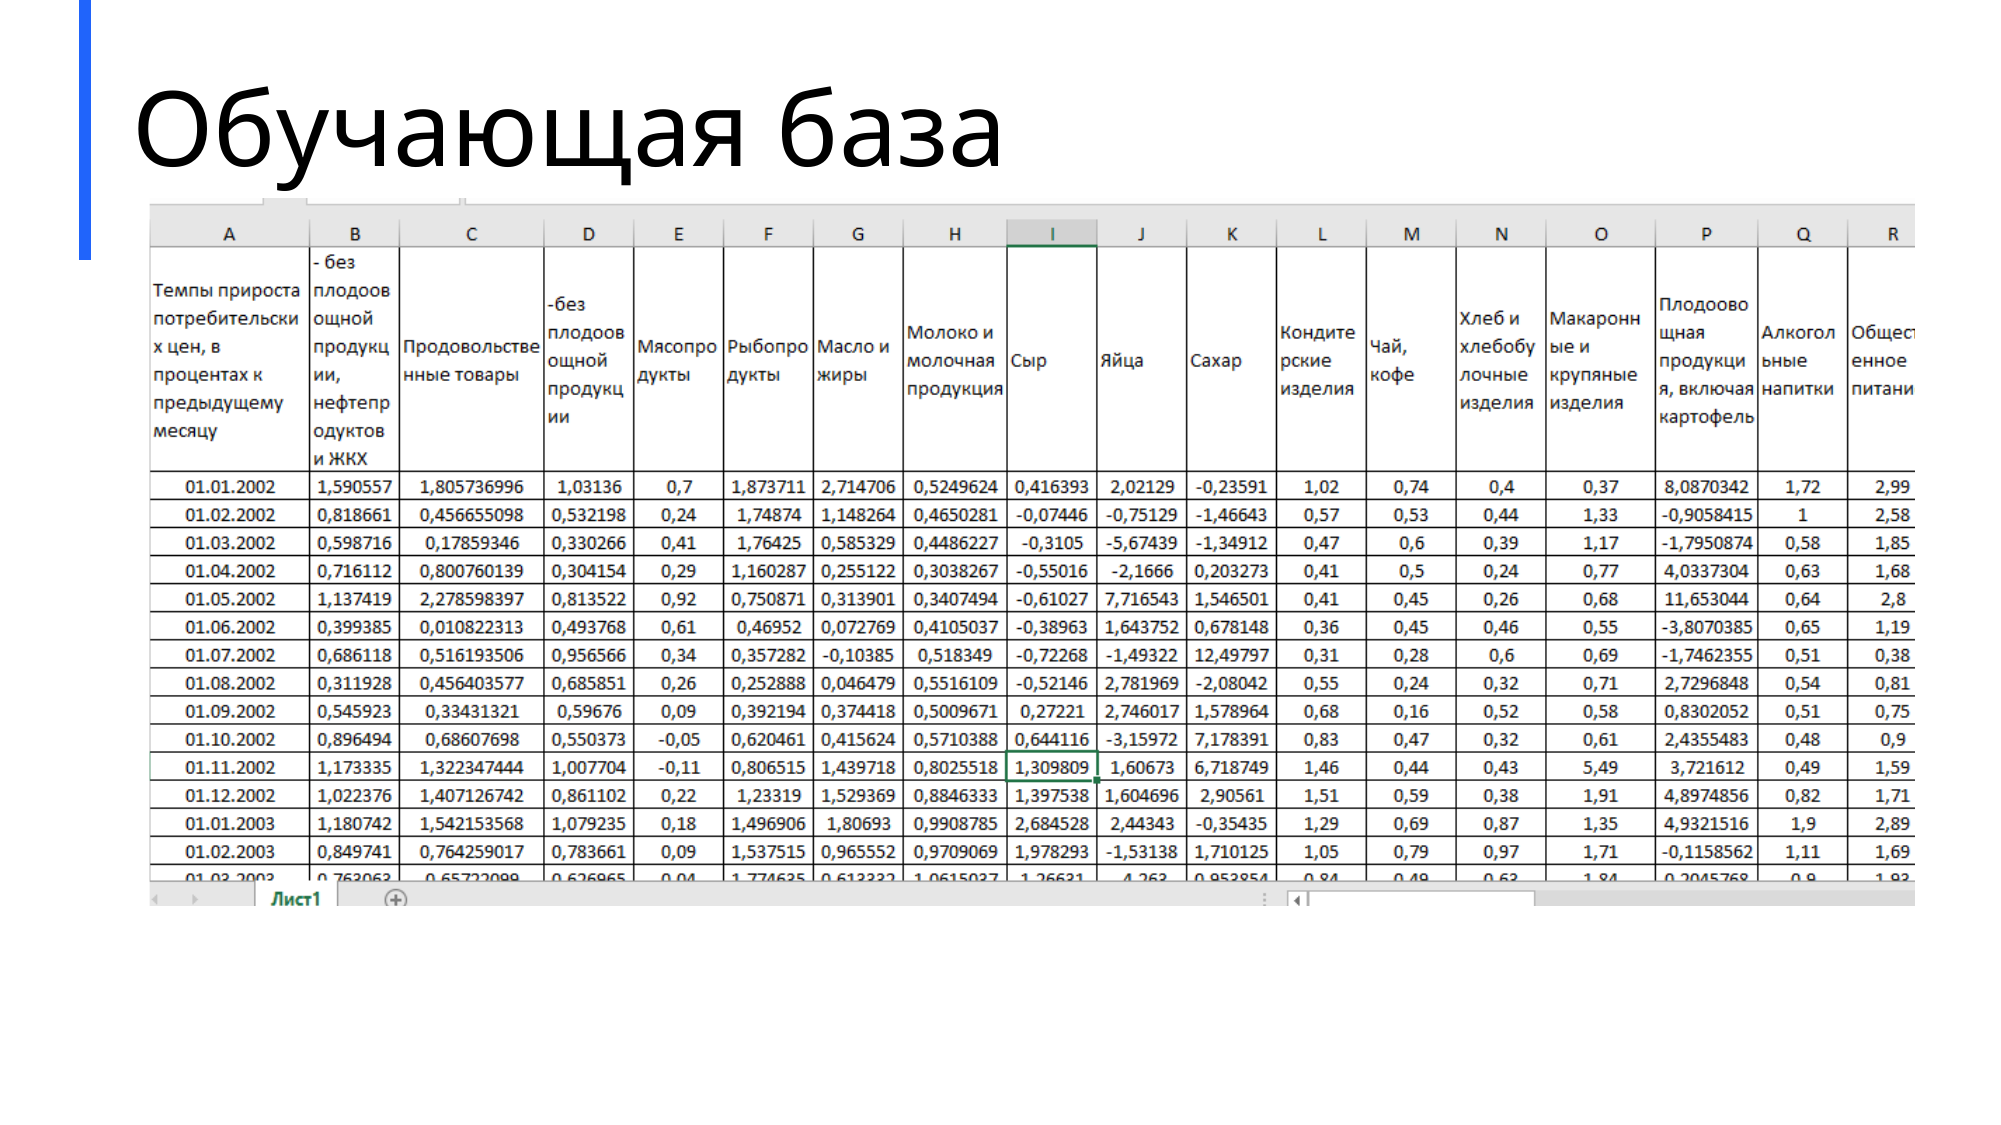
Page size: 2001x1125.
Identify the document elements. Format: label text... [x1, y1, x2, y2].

title Обучающая база [117, 30, 1322, 219]
picture [149, 198, 1916, 907]
